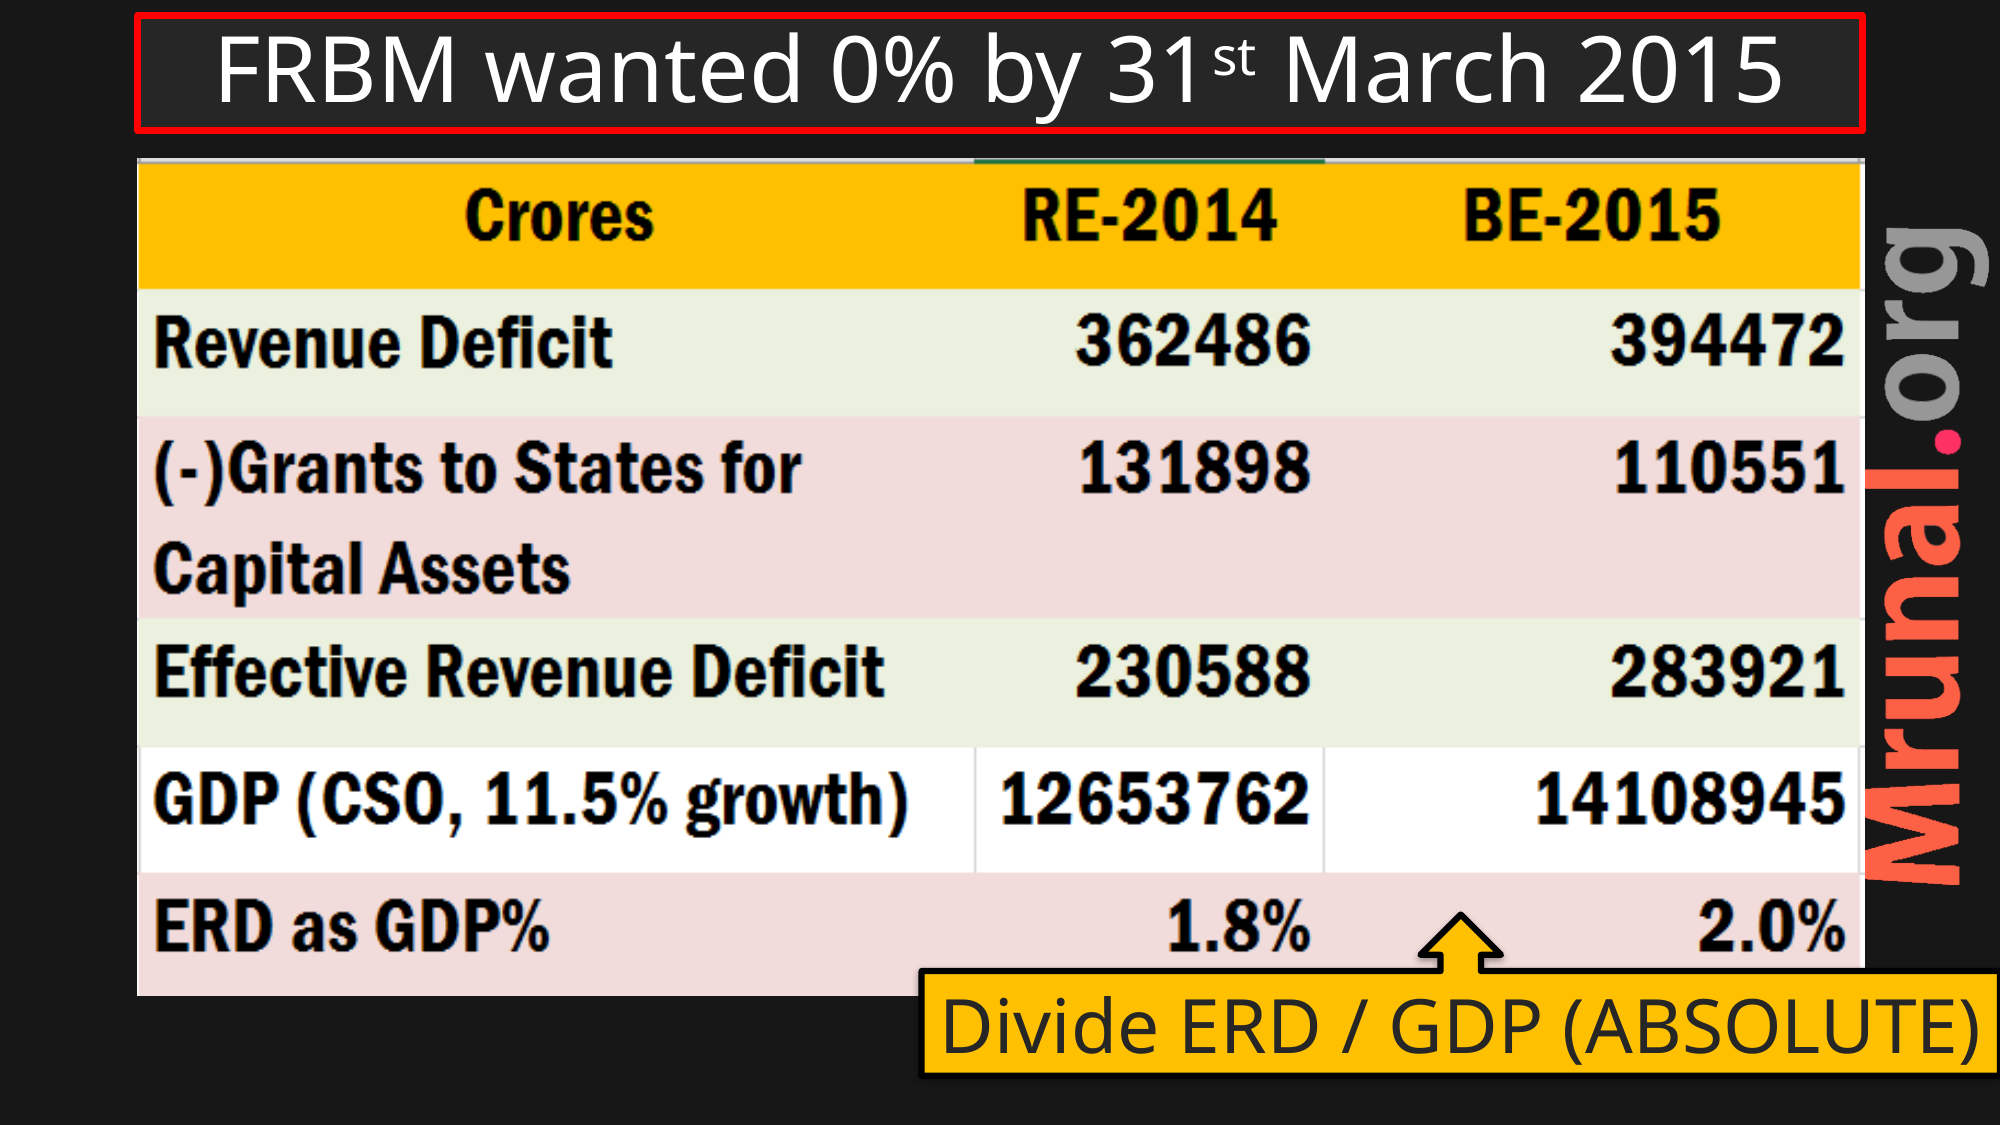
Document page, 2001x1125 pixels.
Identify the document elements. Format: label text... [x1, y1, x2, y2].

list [137, 158, 1865, 997]
title FRBM wanted 0% by 31st March 2015 [134, 12, 1866, 134]
picture [1865, 223, 2000, 894]
text_box Divide ERD / GDP (ABSOLUTE) [918, 967, 2000, 1079]
